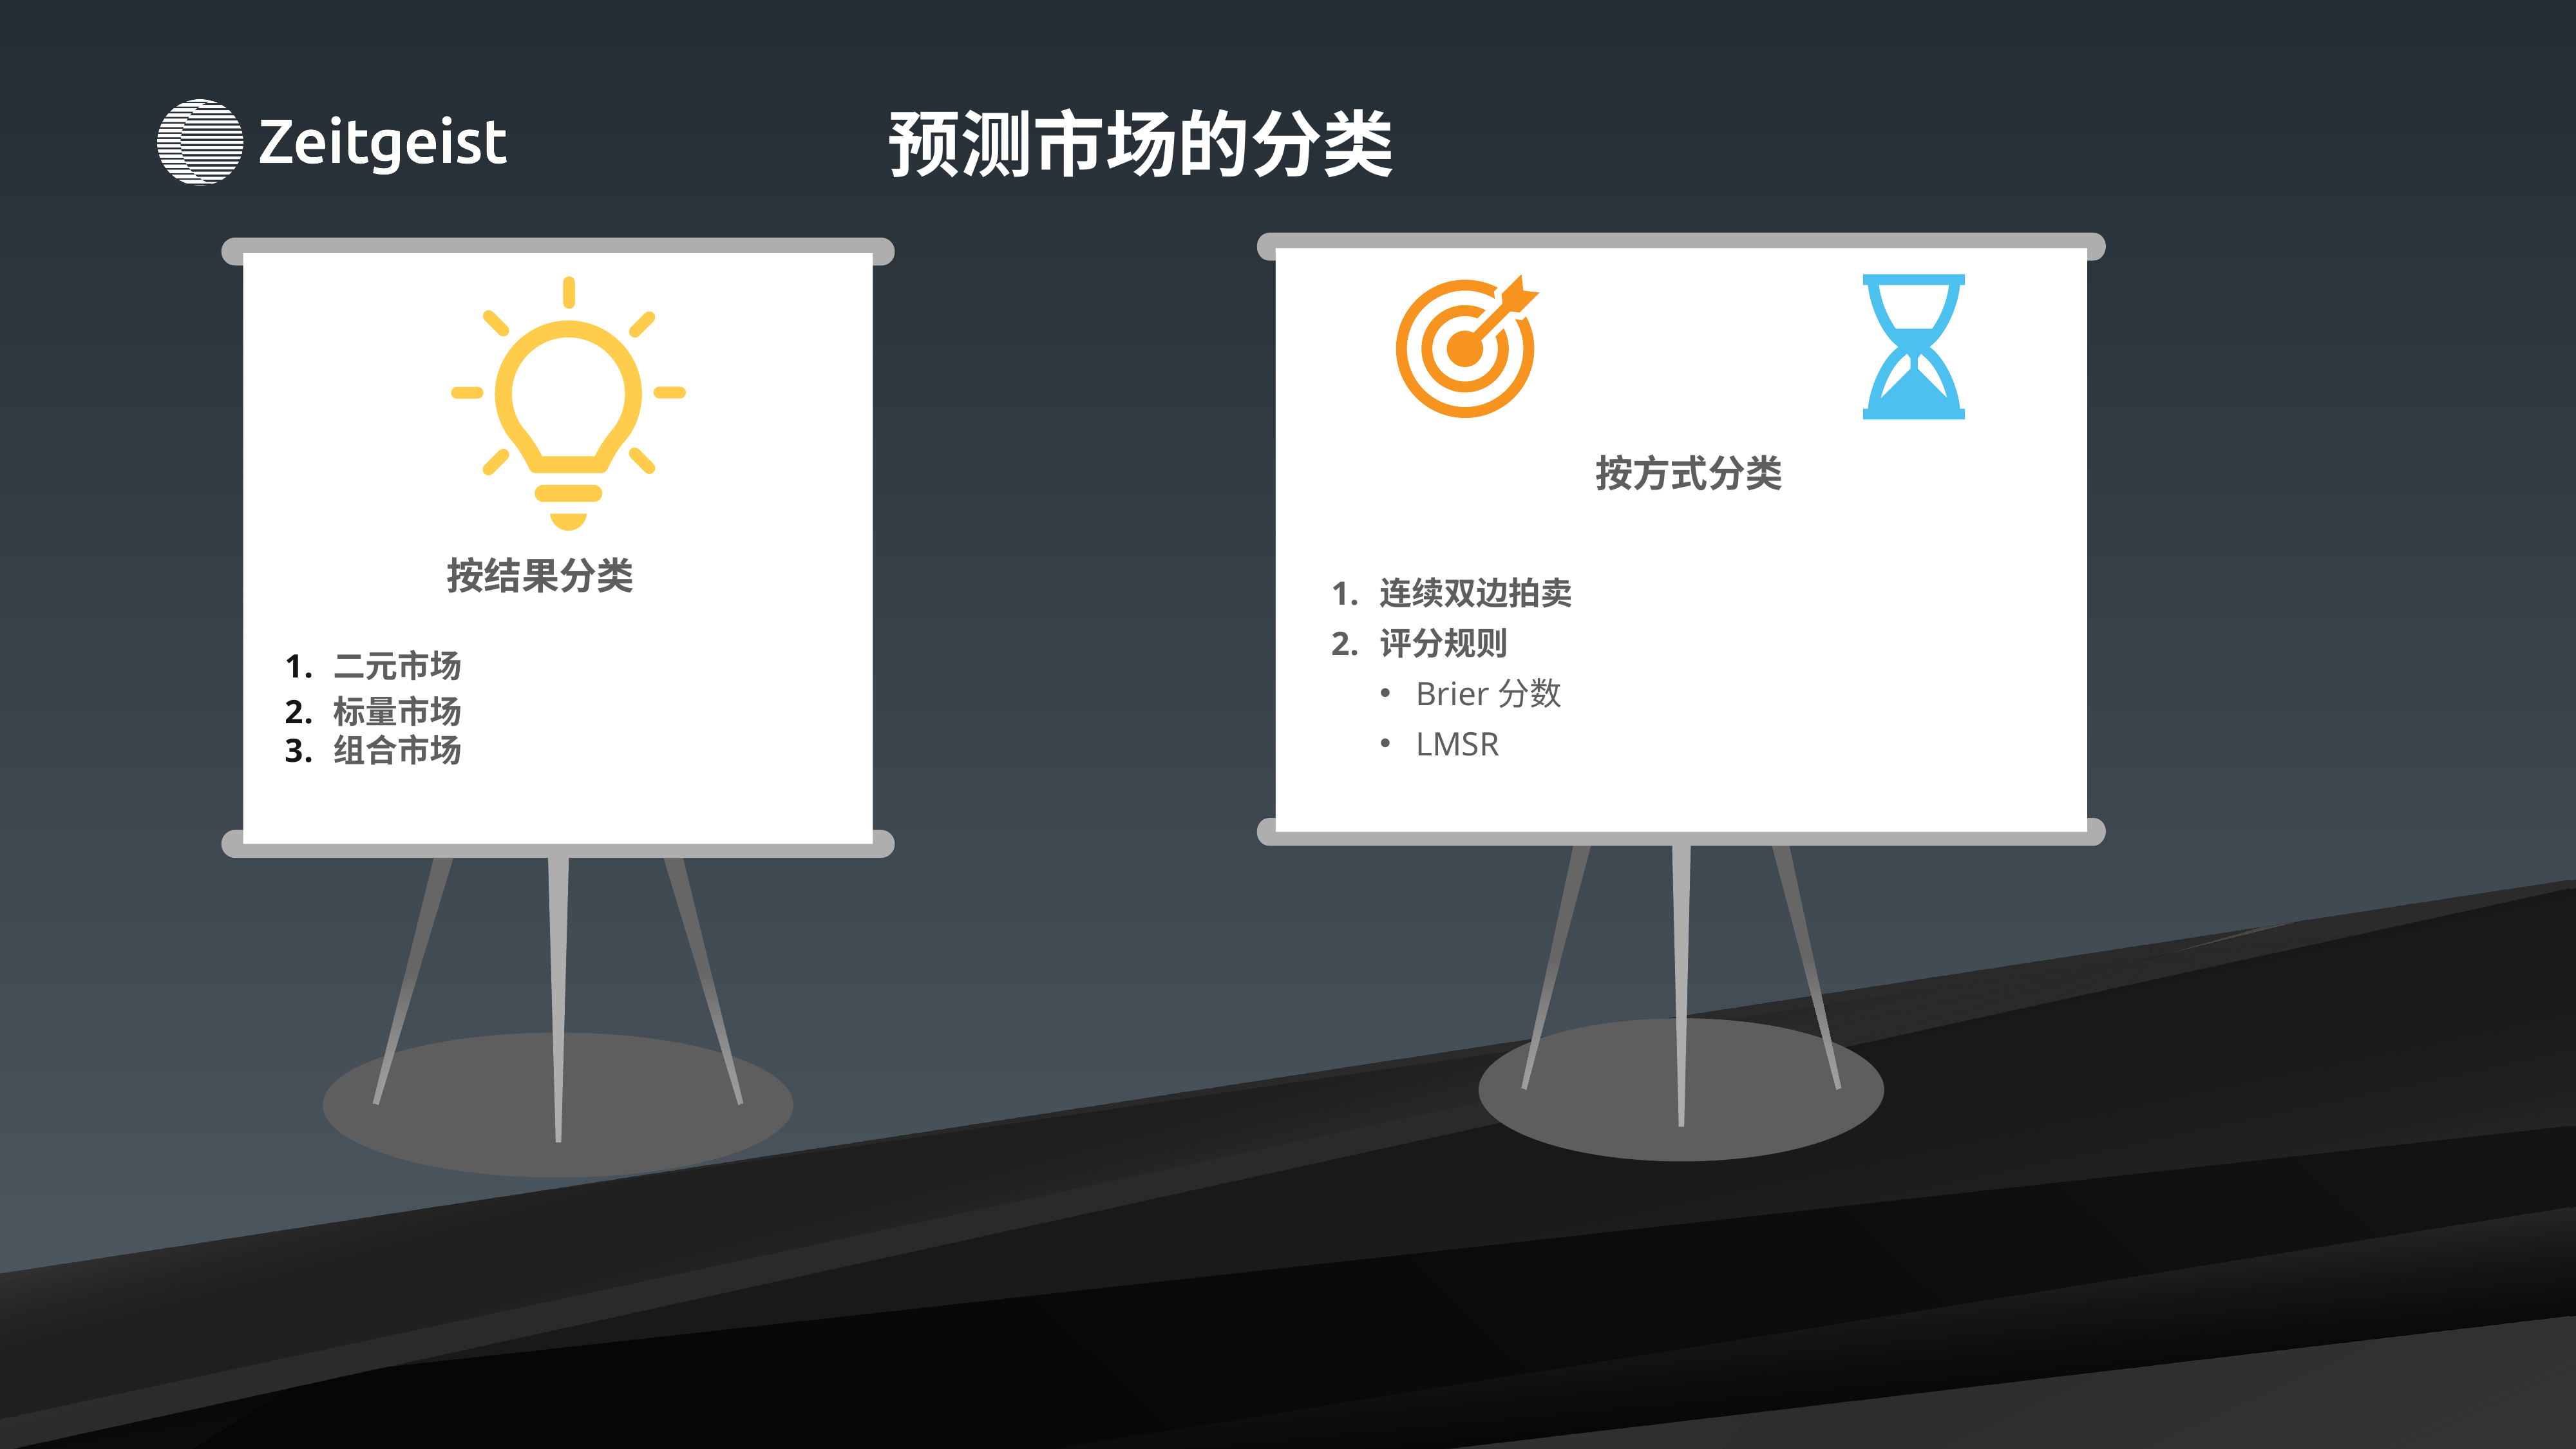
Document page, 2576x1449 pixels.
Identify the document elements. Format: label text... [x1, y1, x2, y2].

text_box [1256, 232, 2107, 1162]
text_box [427, 264, 711, 548]
text_box 预测市场的分类 [882, 93, 2037, 191]
picture [157, 99, 507, 185]
picture [0, 878, 2576, 1449]
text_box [221, 237, 895, 1178]
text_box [1380, 258, 1556, 434]
